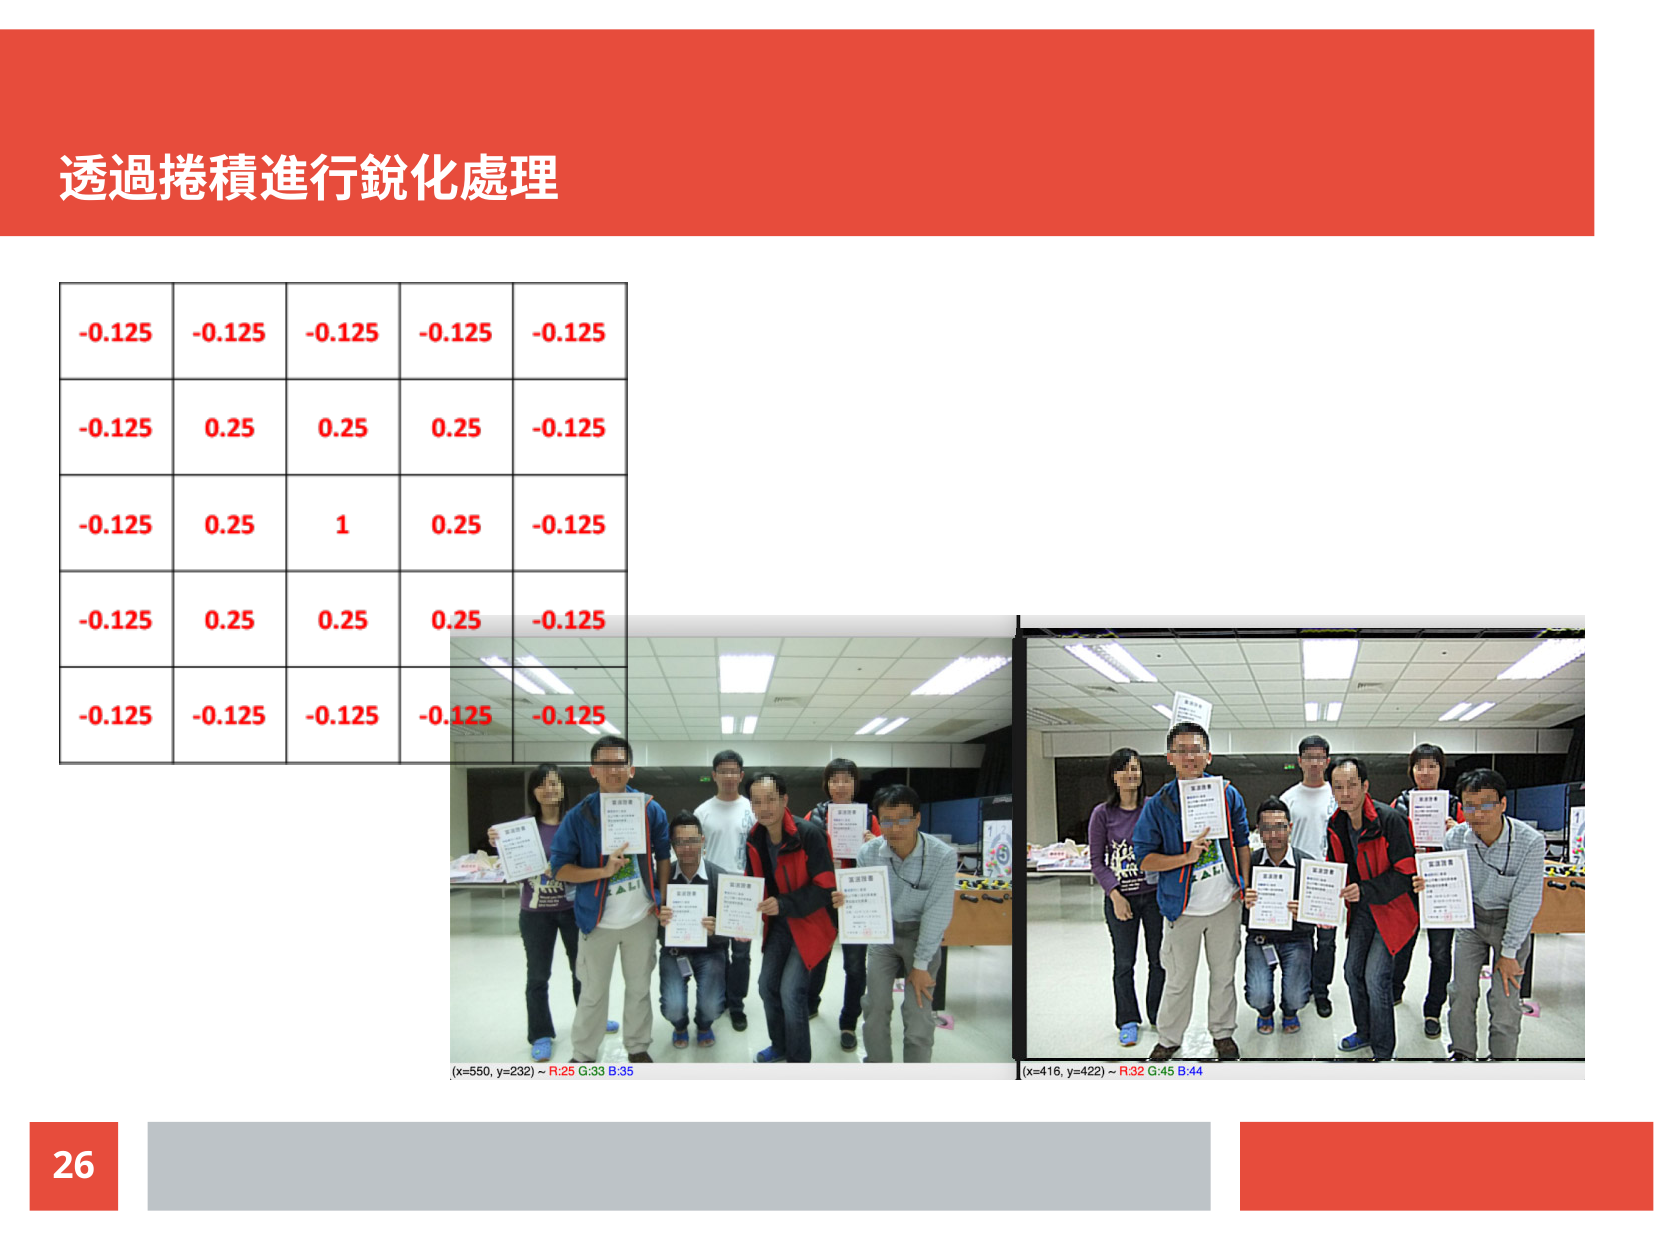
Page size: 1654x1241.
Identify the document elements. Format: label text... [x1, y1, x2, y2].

title 透過捲積進行銳化處理 [59, 59, 1595, 207]
slide_number 26 [29, 1122, 119, 1211]
picture [58, 281, 1585, 1081]
